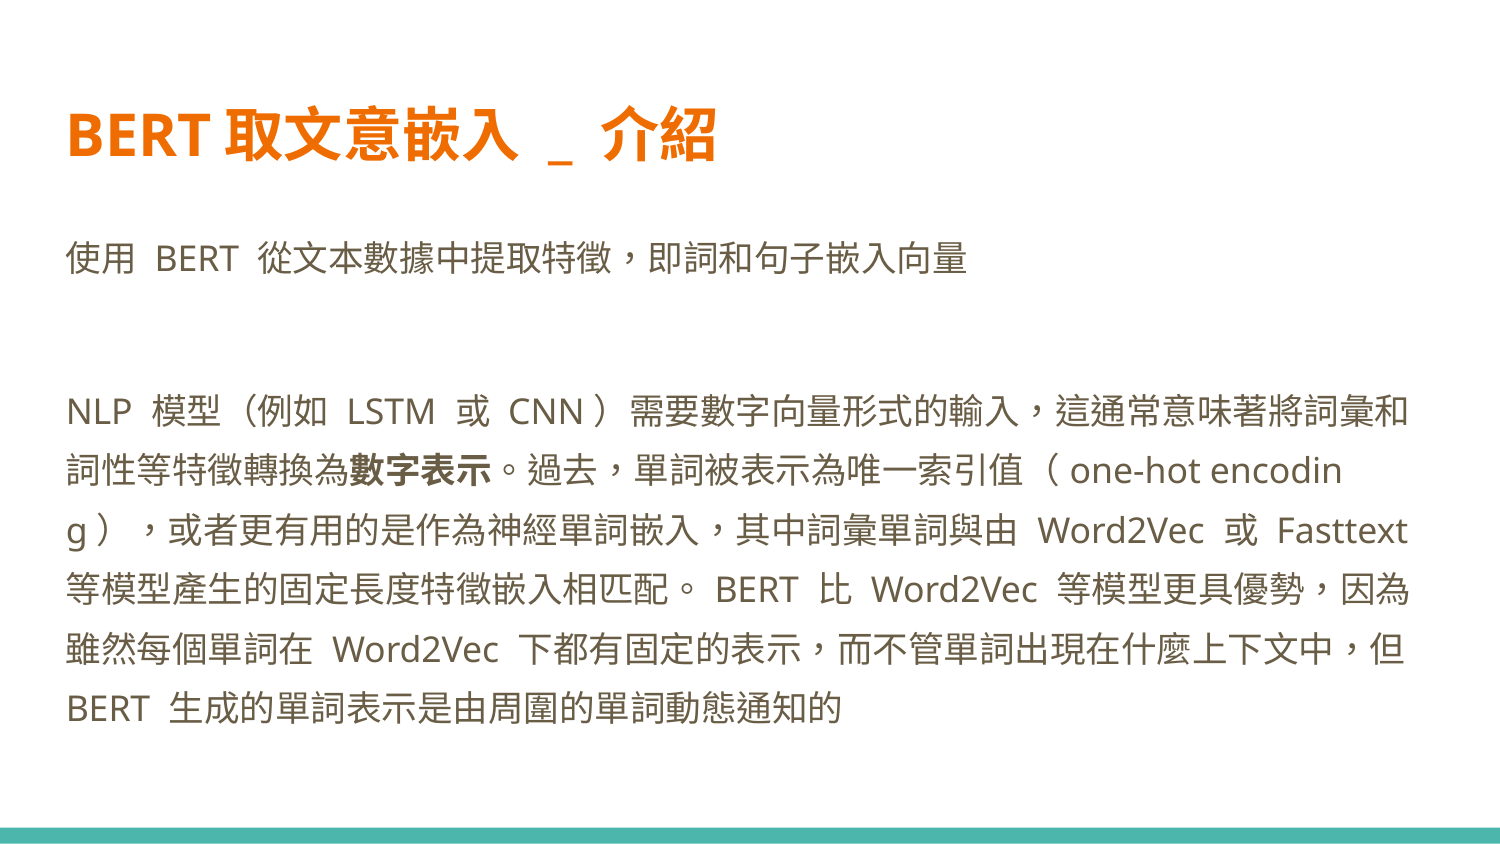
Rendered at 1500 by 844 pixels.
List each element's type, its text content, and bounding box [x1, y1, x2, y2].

text_box 使用 BERT 從文本數據中提取特徵，即詞和句子嵌入向量 NLP 模型（例如 LSTM 或 CNN）需要數字向量形式的輸入，這通常意味著將詞彙和詞性等特徵轉換為數字表示。過去，單詞被表示為唯一索引值（one-hot encoding），或者更有用的是作為神經單詞嵌入，其中詞彙單詞與由 Word2Vec 或 Fasttext 等模型產生的固定長度特徵嵌入相匹配。BERT 比 Word2Vec 等模型更具優勢，因為雖然每個單詞在 Word2Vec 下都有固定的表示，而不管單詞出現在什麼上下文中，但 BERT 生成的單詞表示是由周圍的單詞動態通知的 [51, 207, 1449, 750]
text_box BERT取文意嵌入 _ 介紹 [51, 72, 1449, 189]
